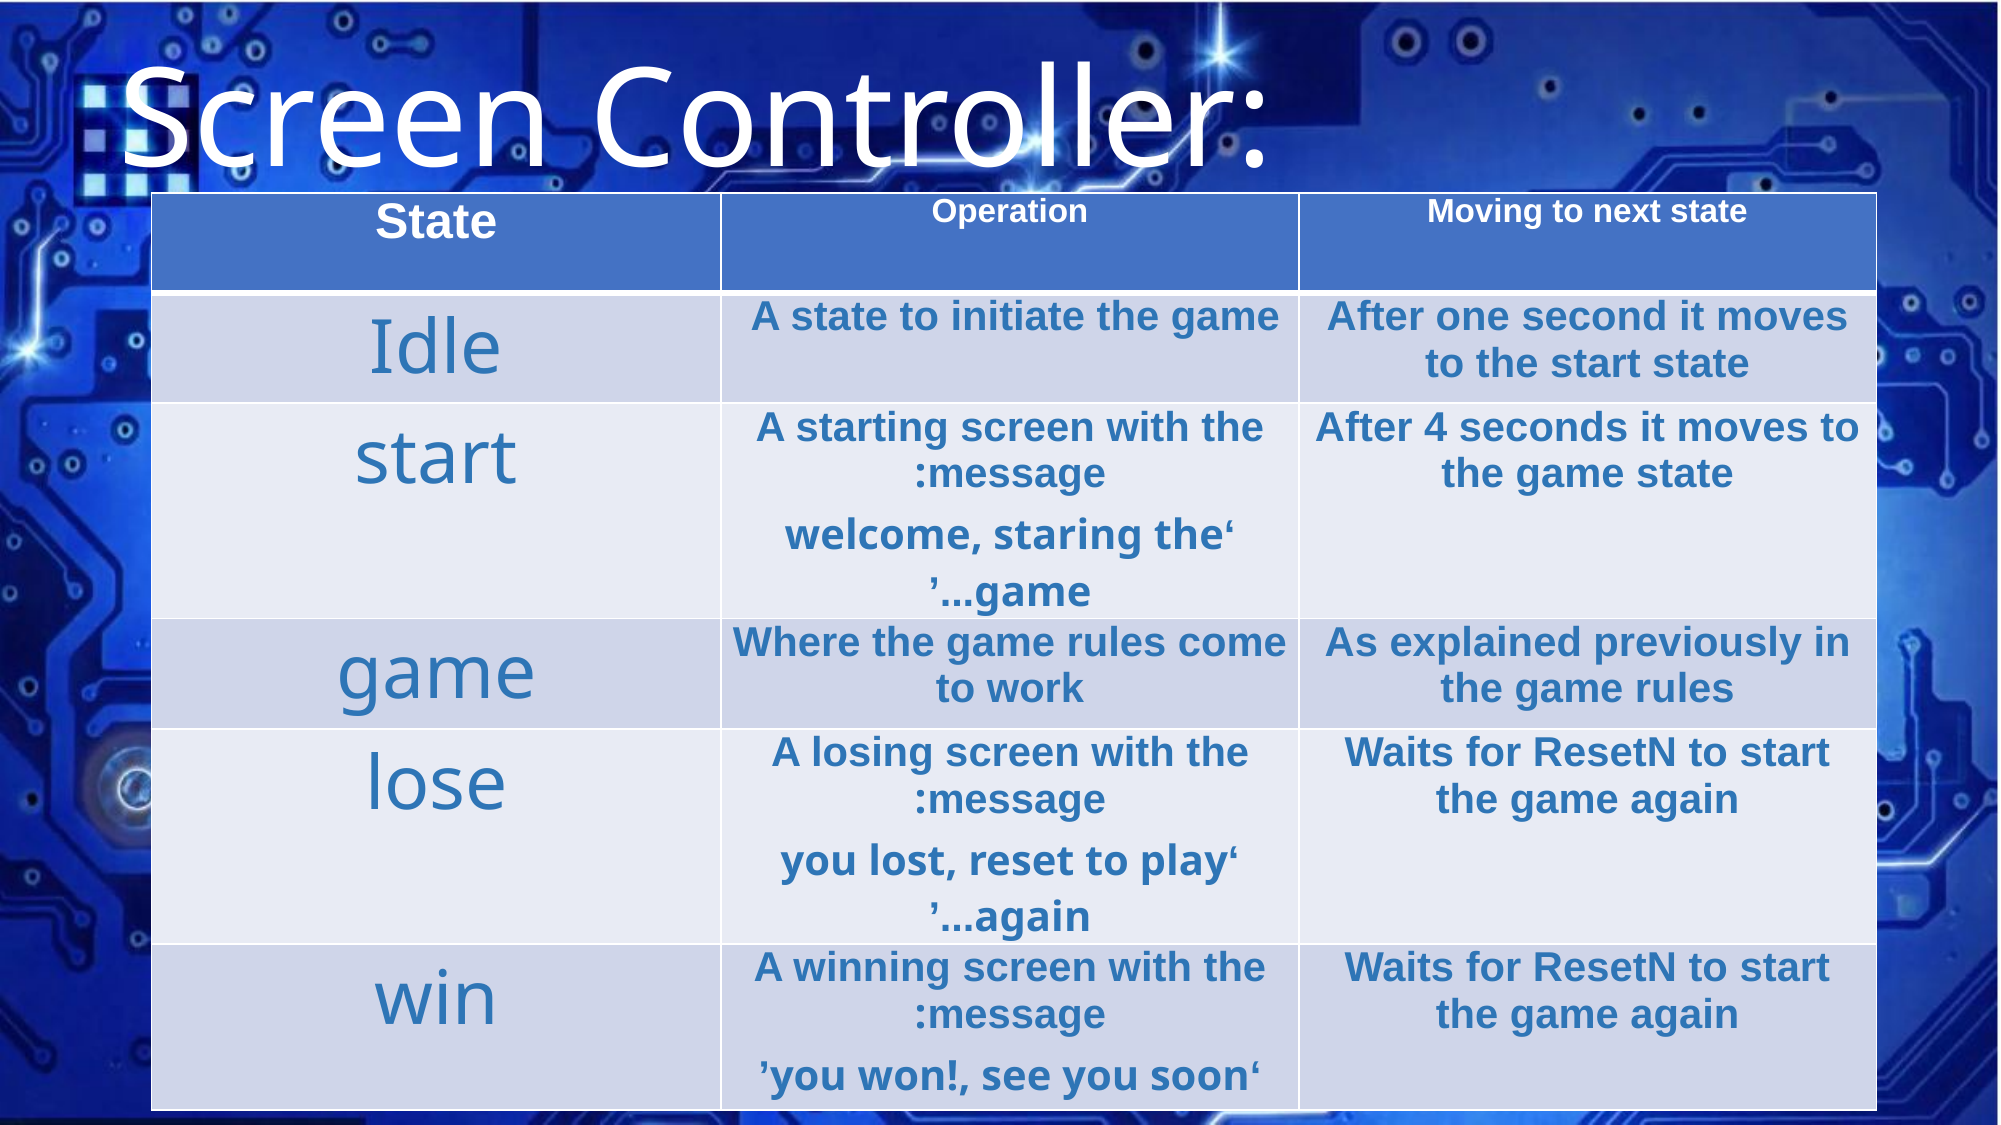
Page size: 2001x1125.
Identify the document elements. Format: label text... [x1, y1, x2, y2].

table_cell start [152, 404, 720, 618]
table_cell Waits for ResetN to start the game again [1300, 945, 1876, 1109]
table_cell lose [152, 730, 720, 943]
table_header Operation [722, 194, 1298, 290]
table_cell After one second it moves to the start state [1300, 296, 1876, 402]
table_cell A starting screen with the message: ‘welcome, staring the game...’ [722, 404, 1298, 618]
table_cell Where the game rules come to work [722, 619, 1298, 728]
table_cell game [152, 619, 720, 728]
table_cell As explained previously in the game rules [1300, 619, 1876, 728]
table_header State [152, 194, 720, 290]
table_cell win [152, 945, 720, 1109]
table_cell A state to initiate the game [722, 296, 1298, 402]
table_cell A winning screen with the message: ‘you won!, see you soon’ [722, 945, 1298, 1109]
table_cell A losing screen with the message: ‘you lost, reset to play again...’ [722, 730, 1298, 943]
table_cell Waits for ResetN to start the game again [1300, 730, 1876, 943]
picture [0, 0, 2001, 1125]
title Screen Controller: [103, 12, 1829, 231]
table_cell After 4 seconds it moves to the game state [1300, 404, 1876, 618]
table_header Moving to next state [1300, 194, 1876, 290]
table_cell Idle [152, 296, 720, 402]
